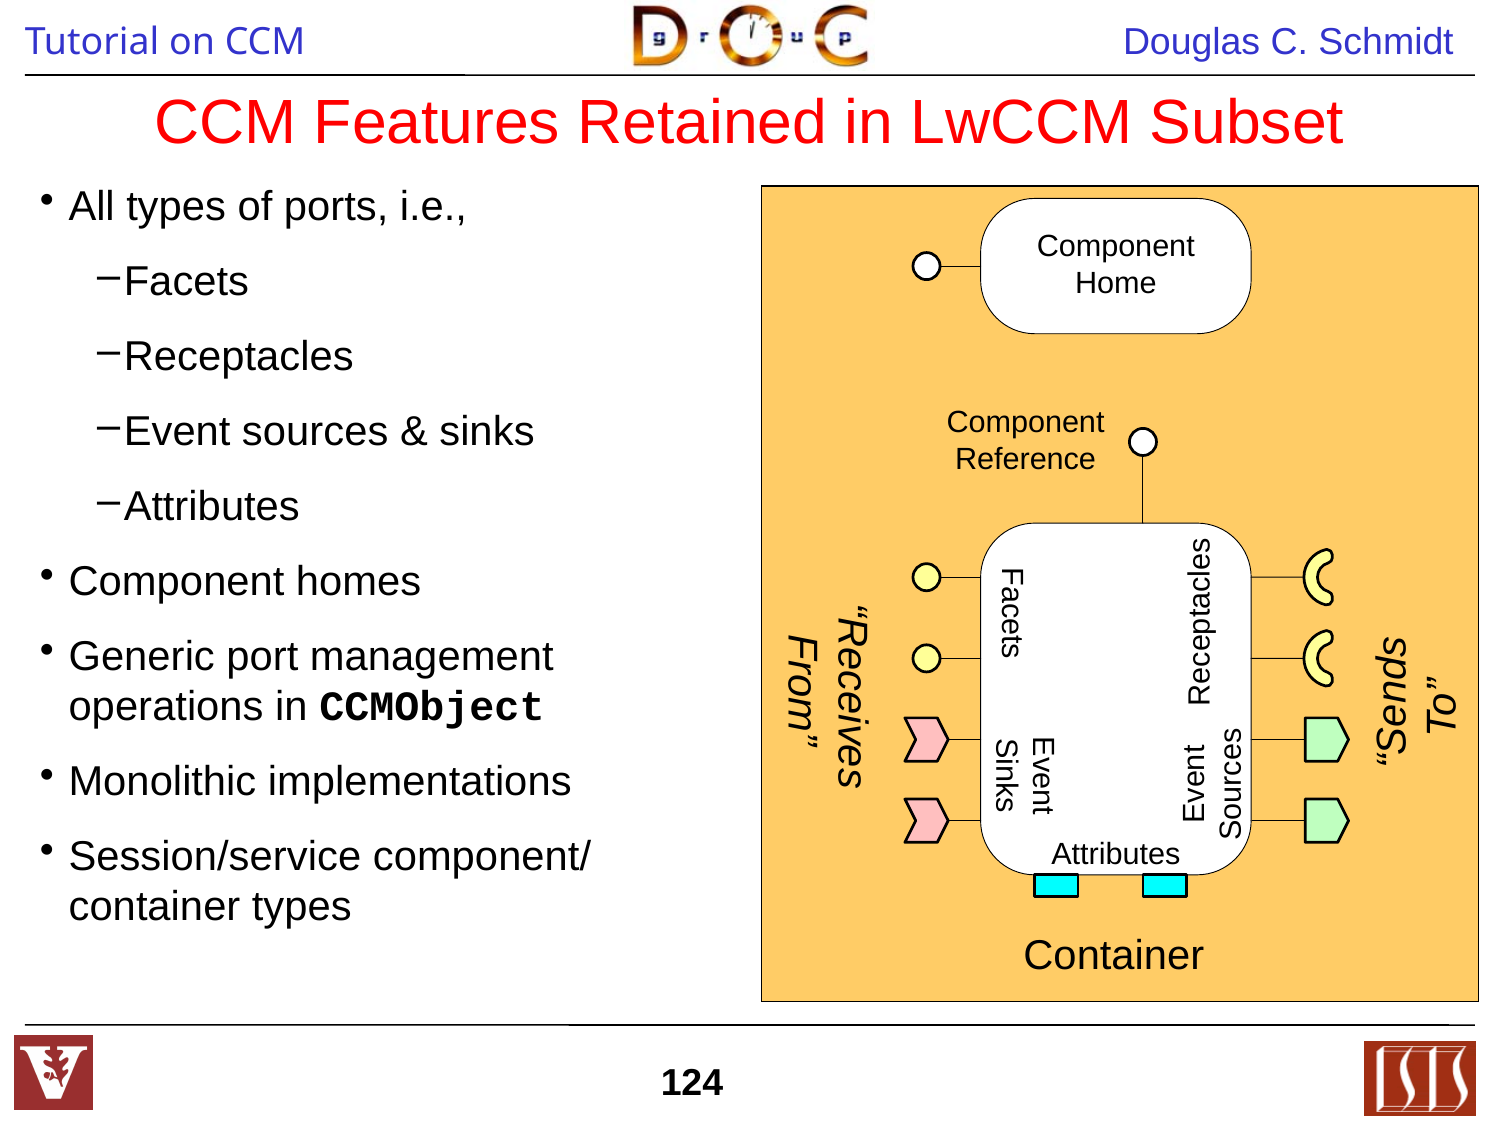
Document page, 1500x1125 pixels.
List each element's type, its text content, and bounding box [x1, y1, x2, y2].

picture [1364, 1041, 1476, 1116]
picture [624, 0, 875, 71]
text_box [794, 151, 1383, 191]
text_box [769, 192, 1470, 991]
title CCM Features Retained in LwCCM Subset [24, 87, 1476, 151]
text_box [794, 998, 1383, 1002]
text_box [1383, 185, 1479, 1002]
picture [14, 1035, 93, 1110]
text_box [761, 185, 794, 1002]
list All types of ports, i.e., Facets Receptacles Event sources & sinks Attributes Component homes Generic port management operations in CCMObject Monolithic implementations Session/service component/ container types [24, 171, 712, 1022]
